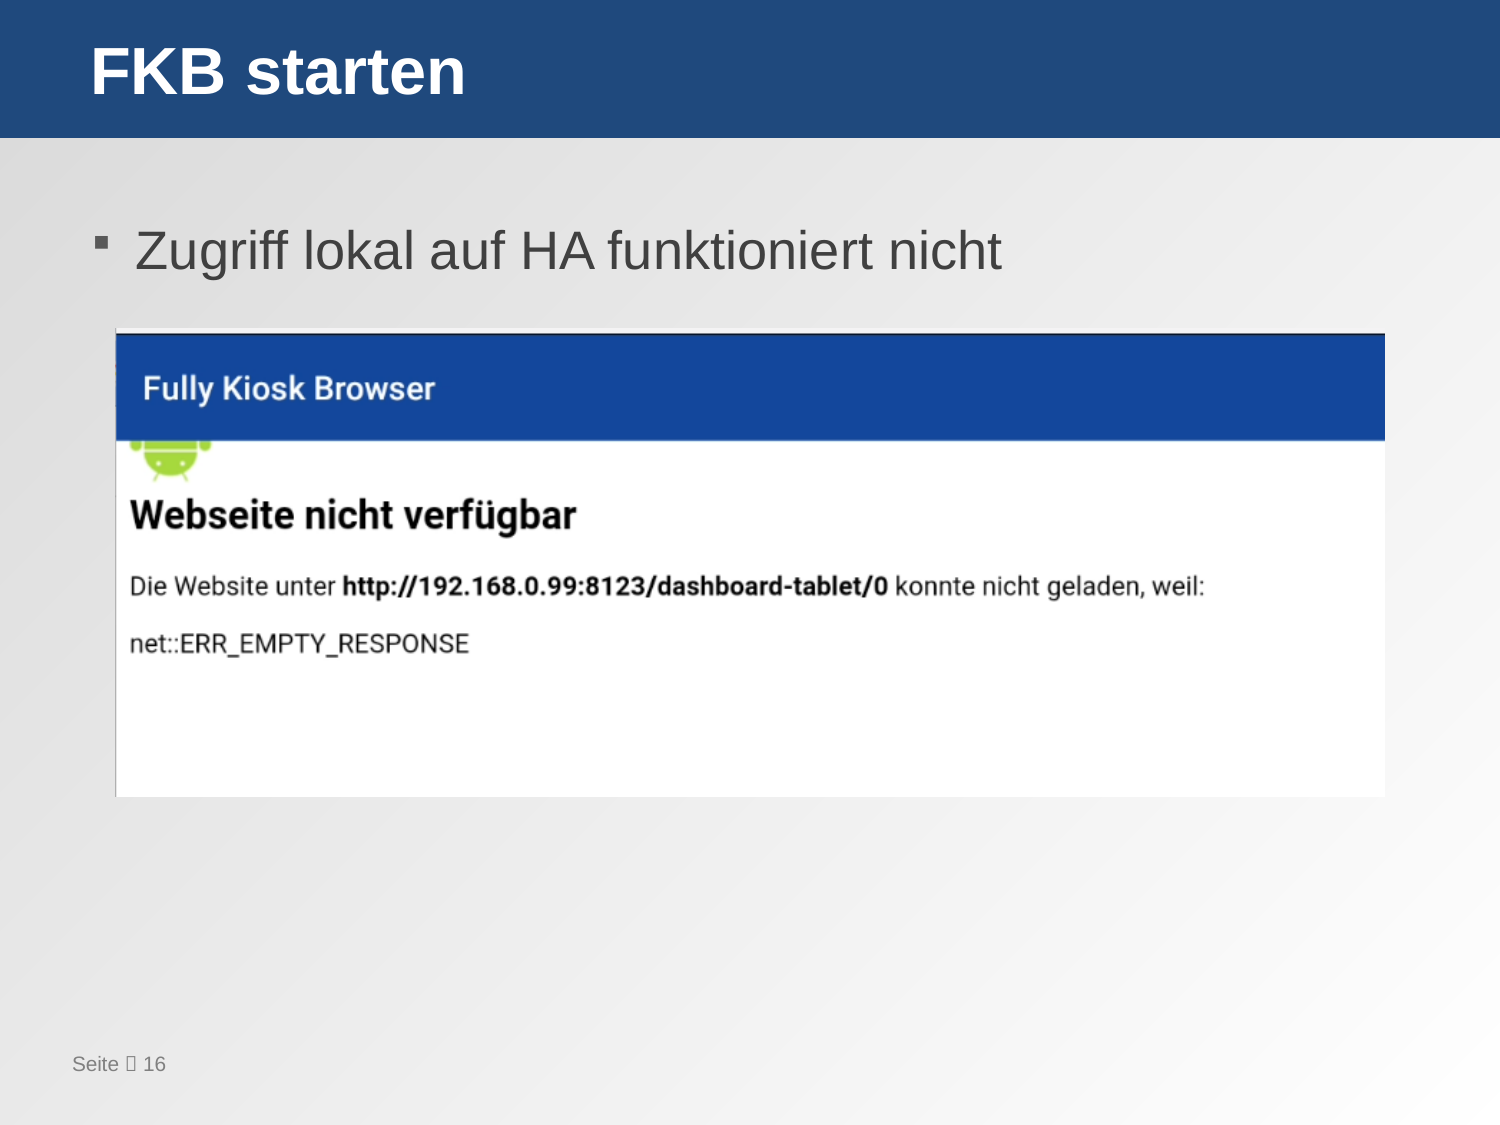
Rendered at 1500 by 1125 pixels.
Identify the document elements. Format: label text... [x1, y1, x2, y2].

list Zugriff lokal auf HA funktioniert nicht [76, 208, 1424, 964]
picture [114, 328, 1385, 797]
title FKB starten [75, 20, 1425, 208]
